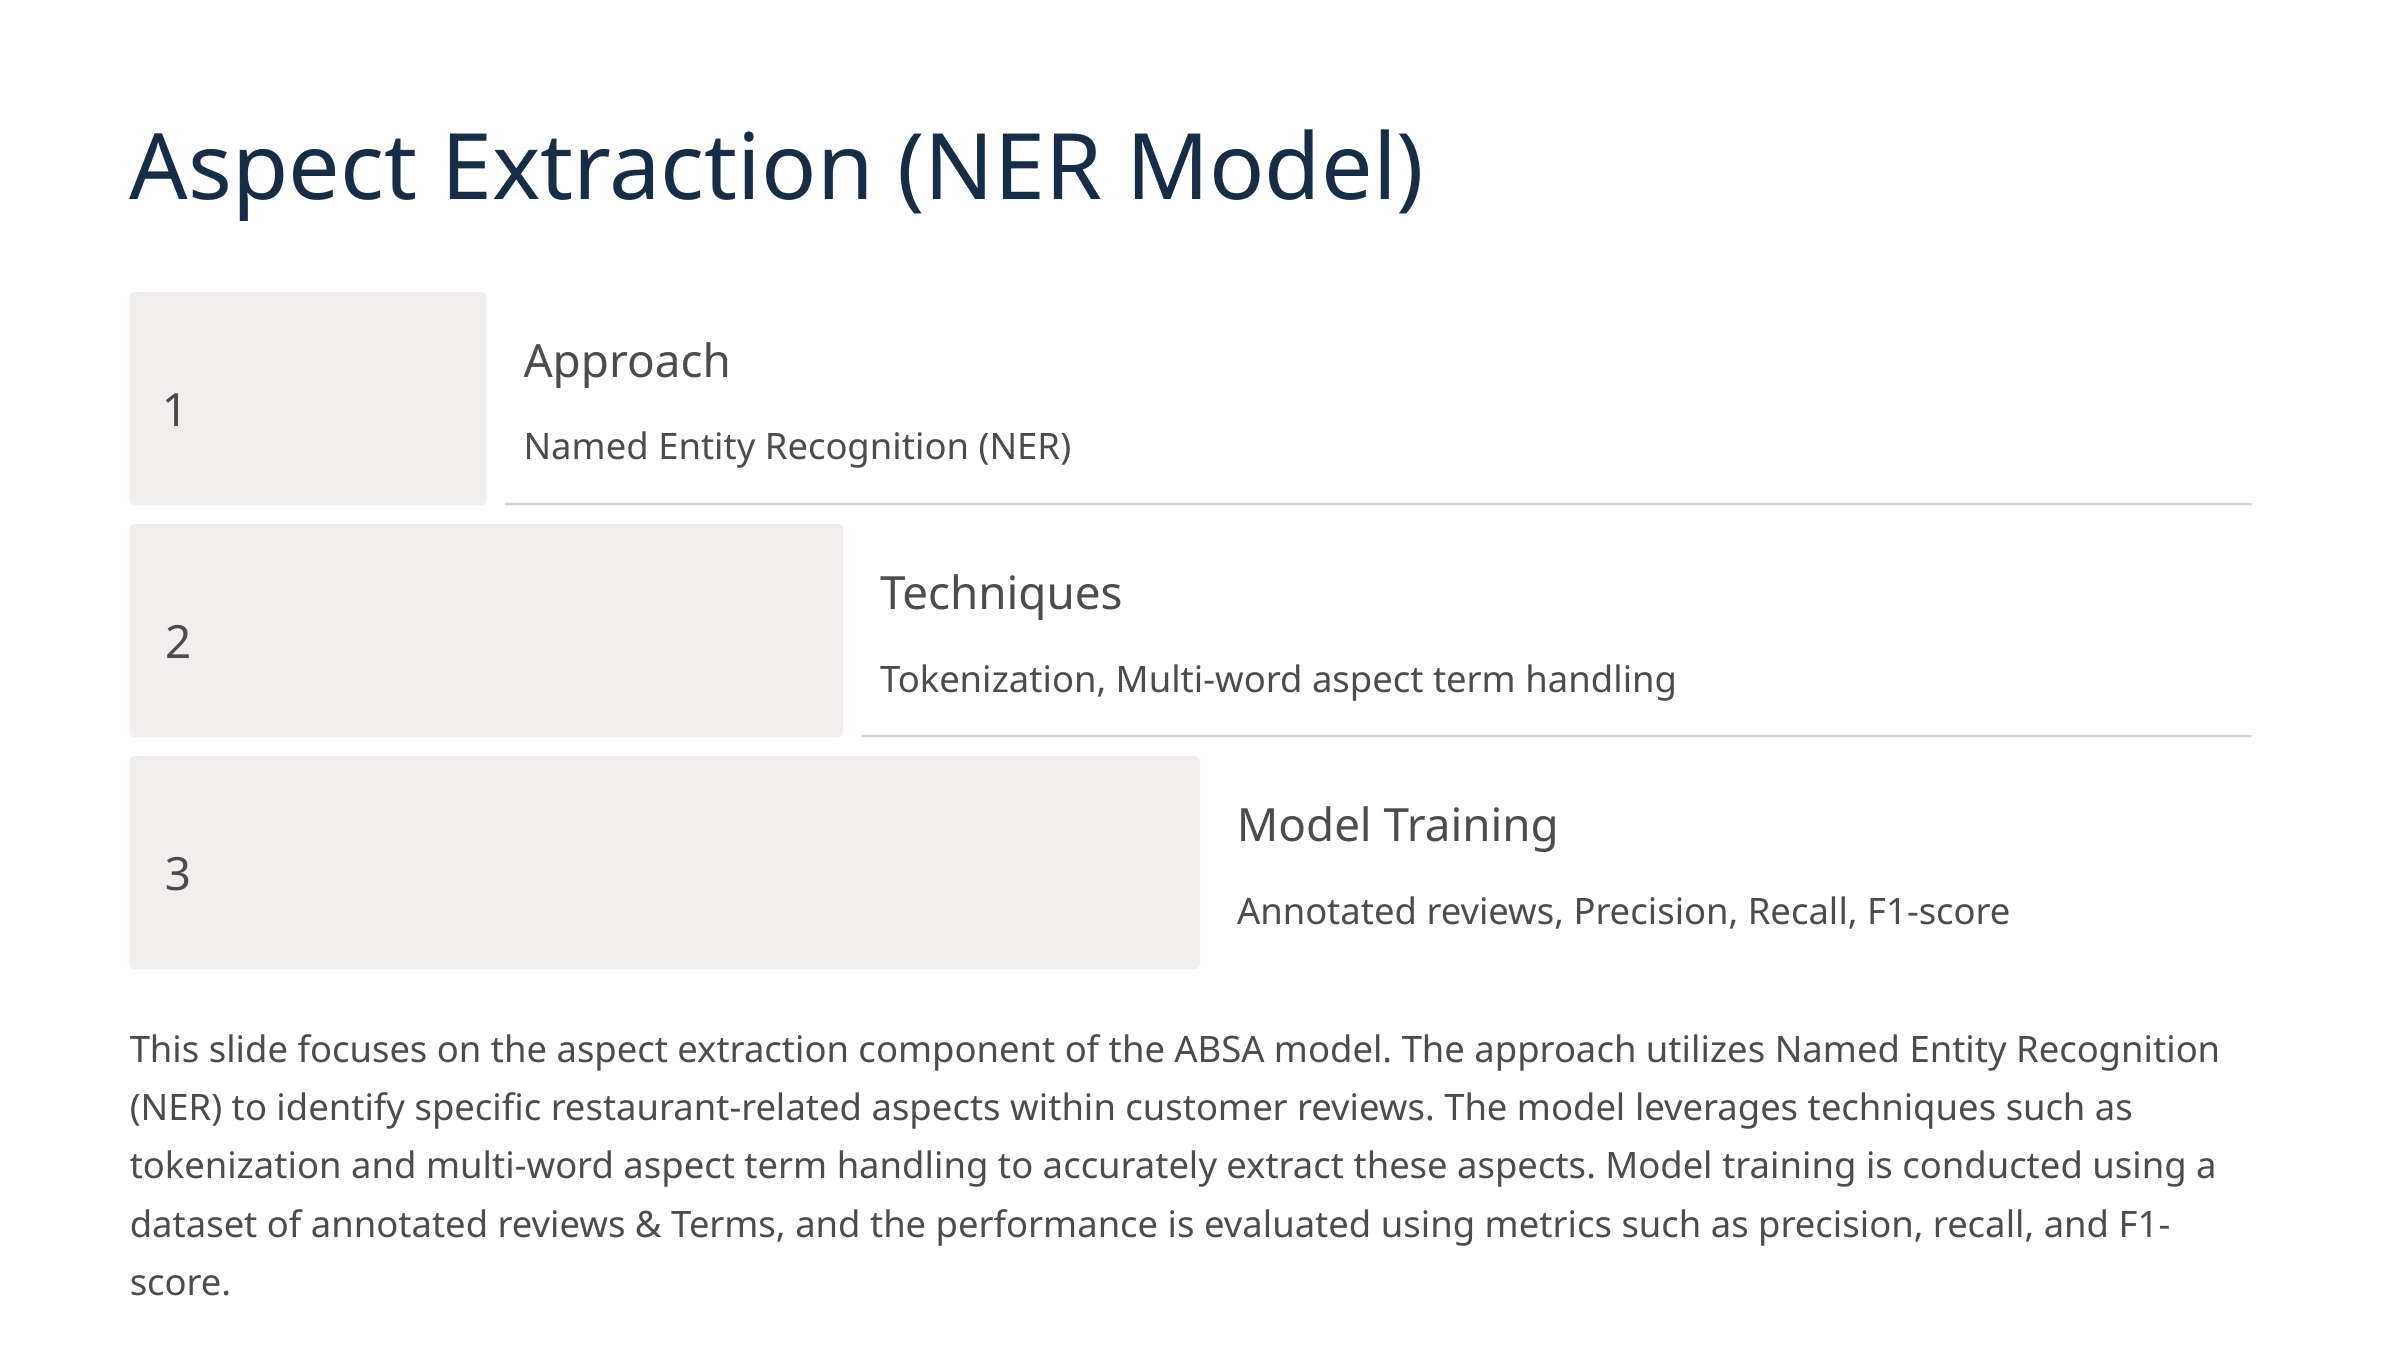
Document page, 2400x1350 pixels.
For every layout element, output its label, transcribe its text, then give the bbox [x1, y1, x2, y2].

text_box Aspect Extraction (NER Model) [129, 101, 1324, 218]
text_box 1 [166, 361, 184, 436]
text_box This slide focuses on the aspect extraction component of the ABSA model. The approach utilizes Named Entity Recognition (NER) to identify specific restaurant-related aspects within customer reviews. The model leverages techniques such as tokenization and multi-word aspect term handling to accurately extract these aspects. Model training is conducted using a dataset of annotated reviews & Terms, and the performance is evaluated using metrics such as precision, recall, and F1-score. [129, 1011, 2271, 1249]
text_box [504, 502, 2252, 506]
text_box 3 [166, 825, 189, 900]
text_box Named Entity Recognition (NER) [523, 408, 1056, 469]
text_box [129, 291, 487, 506]
text_box 2 [166, 593, 190, 668]
text_box Annotated reviews, Precision, Recall, F1-score [1237, 873, 1990, 933]
text_box [129, 755, 1201, 970]
text_box Approach [523, 328, 987, 387]
text_box Techniques [880, 560, 1344, 619]
text_box [861, 734, 2252, 738]
text_box Tokenization, Multi-word aspect term handling [880, 641, 1640, 701]
text_box Model Training [1236, 792, 1701, 851]
text_box [129, 523, 844, 738]
